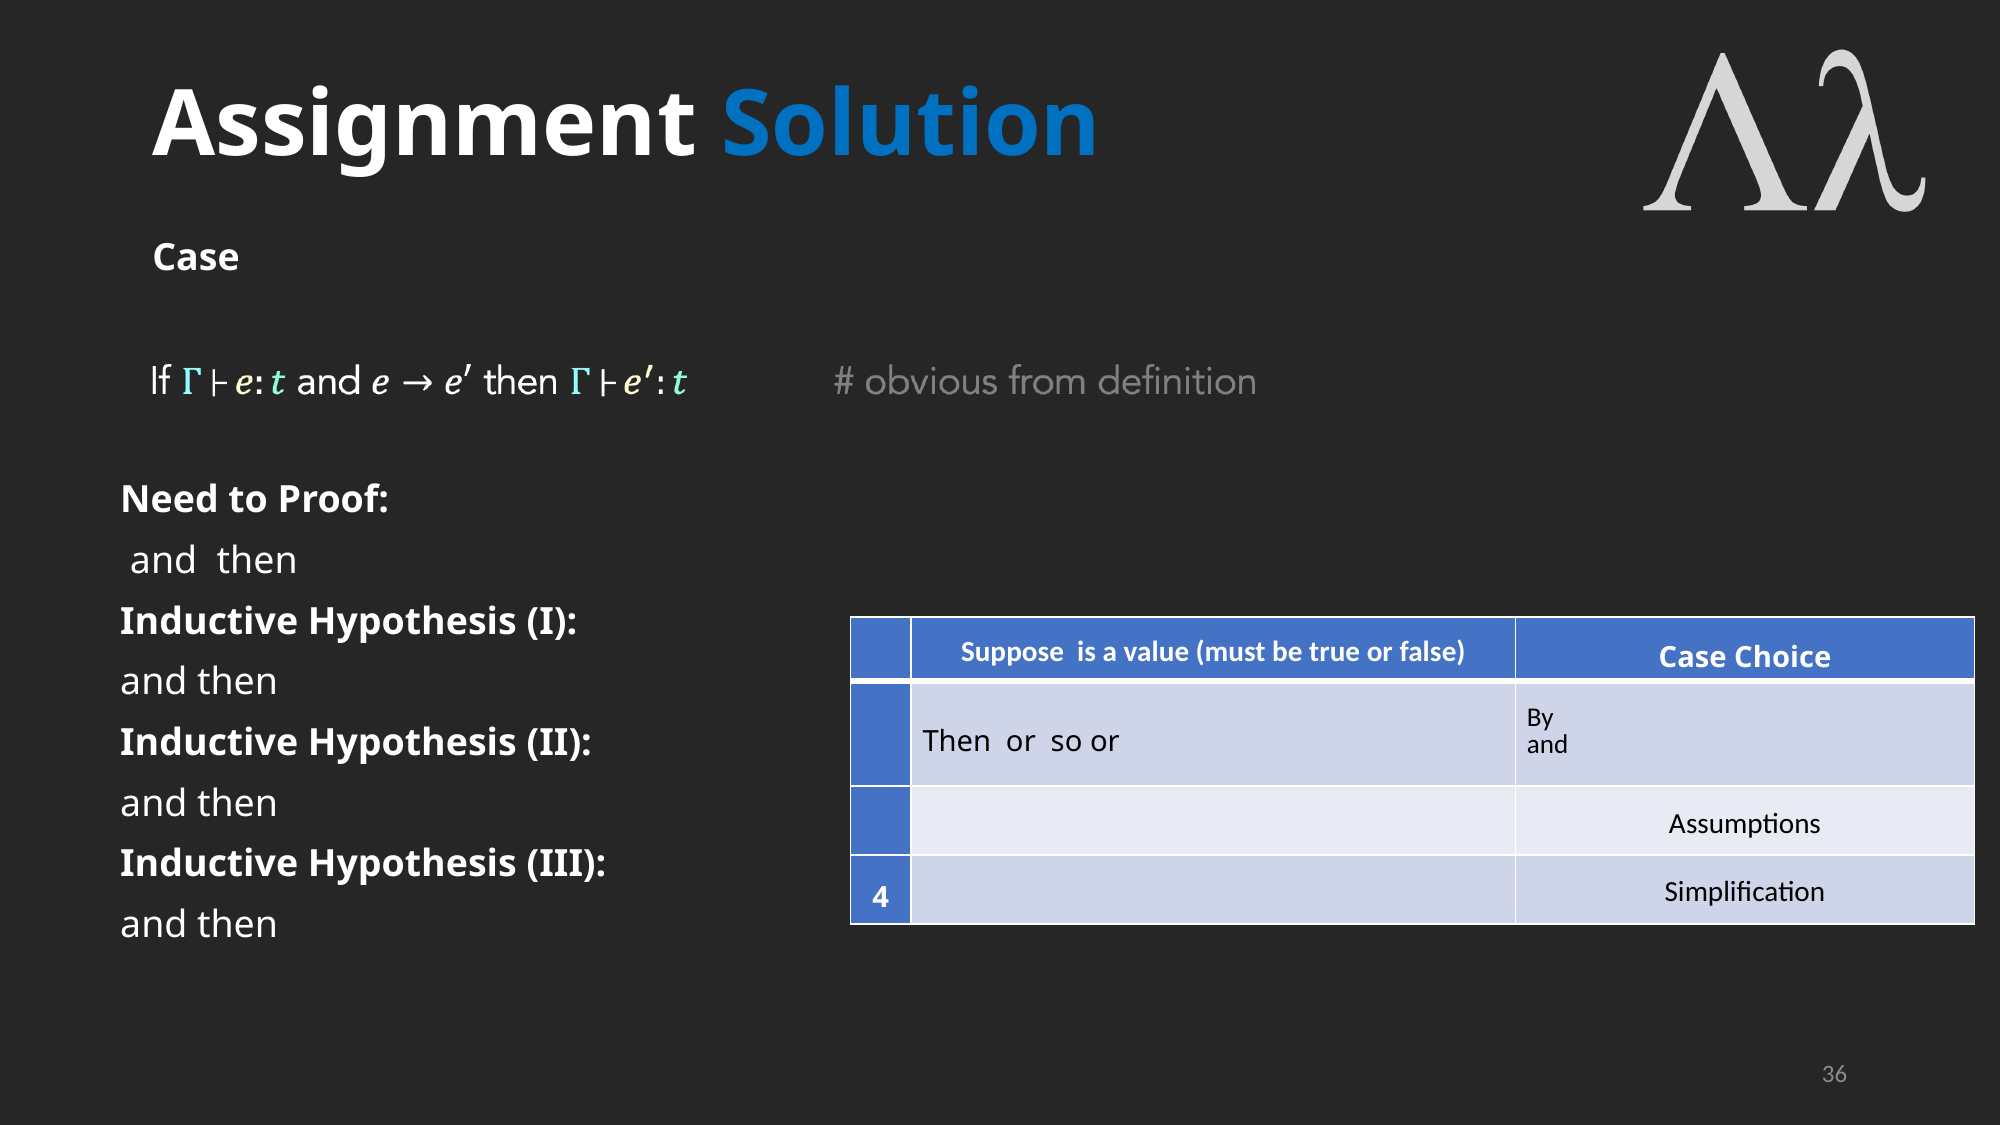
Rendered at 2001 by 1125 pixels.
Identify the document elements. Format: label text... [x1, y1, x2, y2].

title Assignment Solution [137, 17, 1863, 235]
picture [120, 353, 1664, 418]
slide_number 35 [1412, 1042, 1863, 1103]
picture [1640, 46, 1934, 216]
